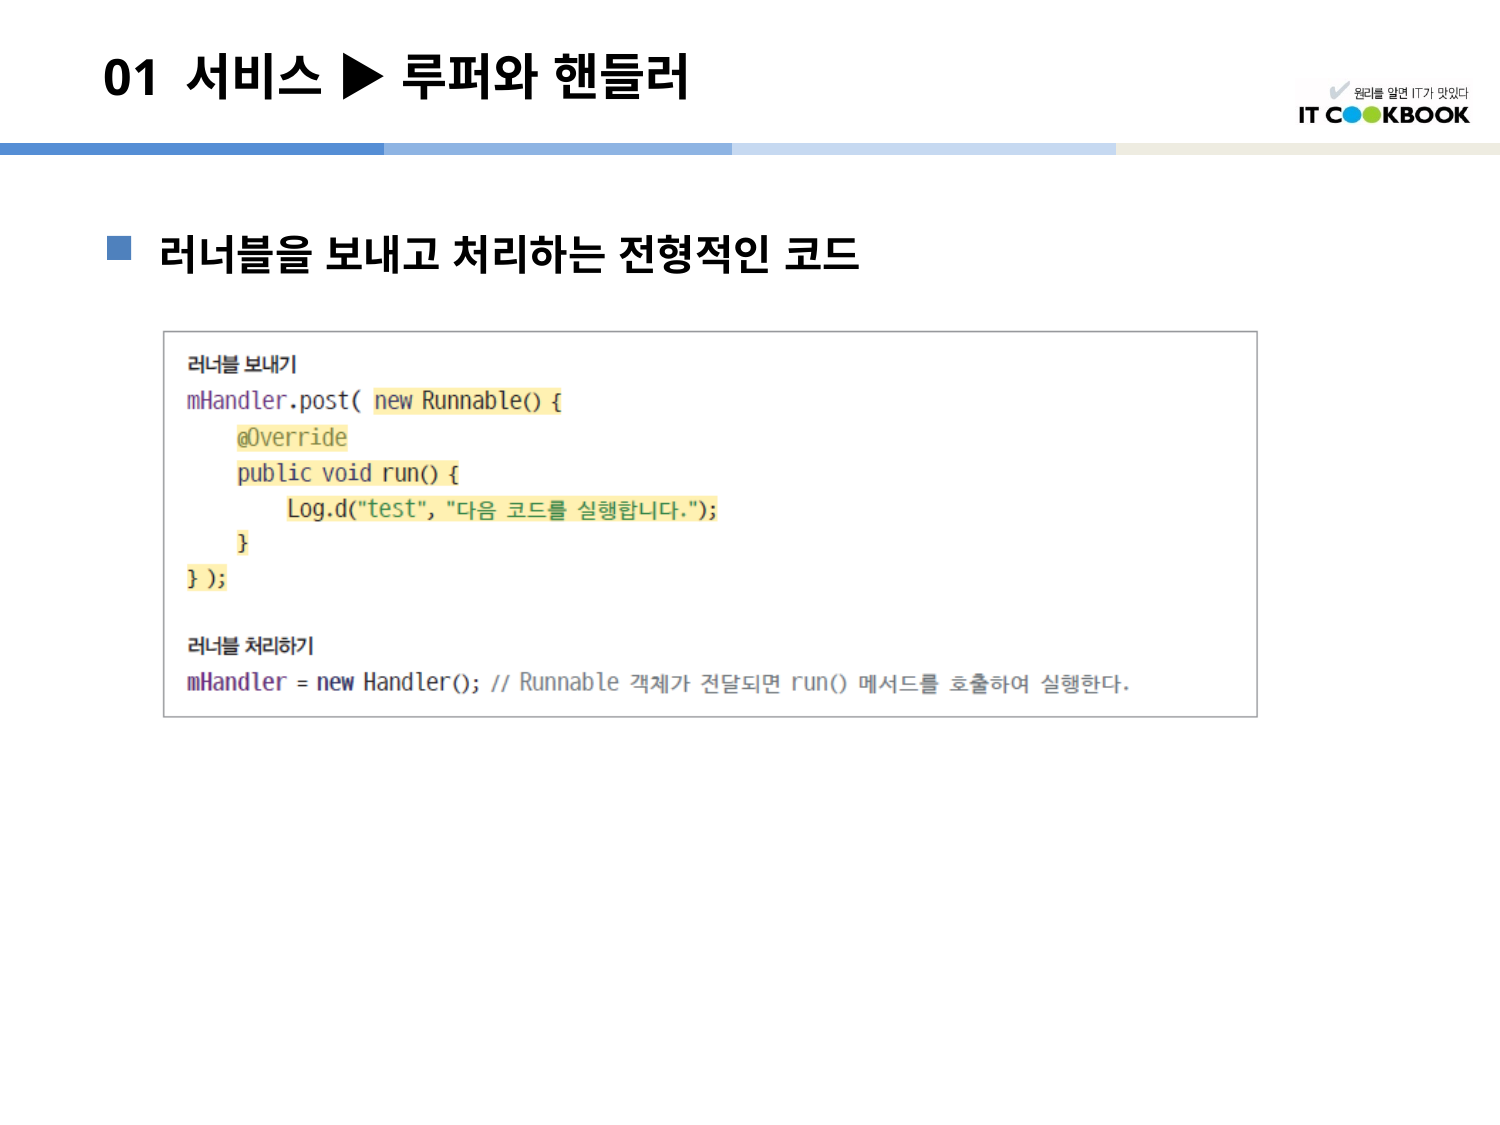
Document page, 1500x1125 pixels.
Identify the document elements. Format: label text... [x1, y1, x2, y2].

title 01 서비스 ▶ 루퍼와 핸들러 [88, 30, 1330, 121]
picture [1295, 78, 1473, 125]
picture [149, 314, 1268, 733]
list 러너블을 보내고 처리하는 전형적인 코드 [88, 196, 1436, 1083]
